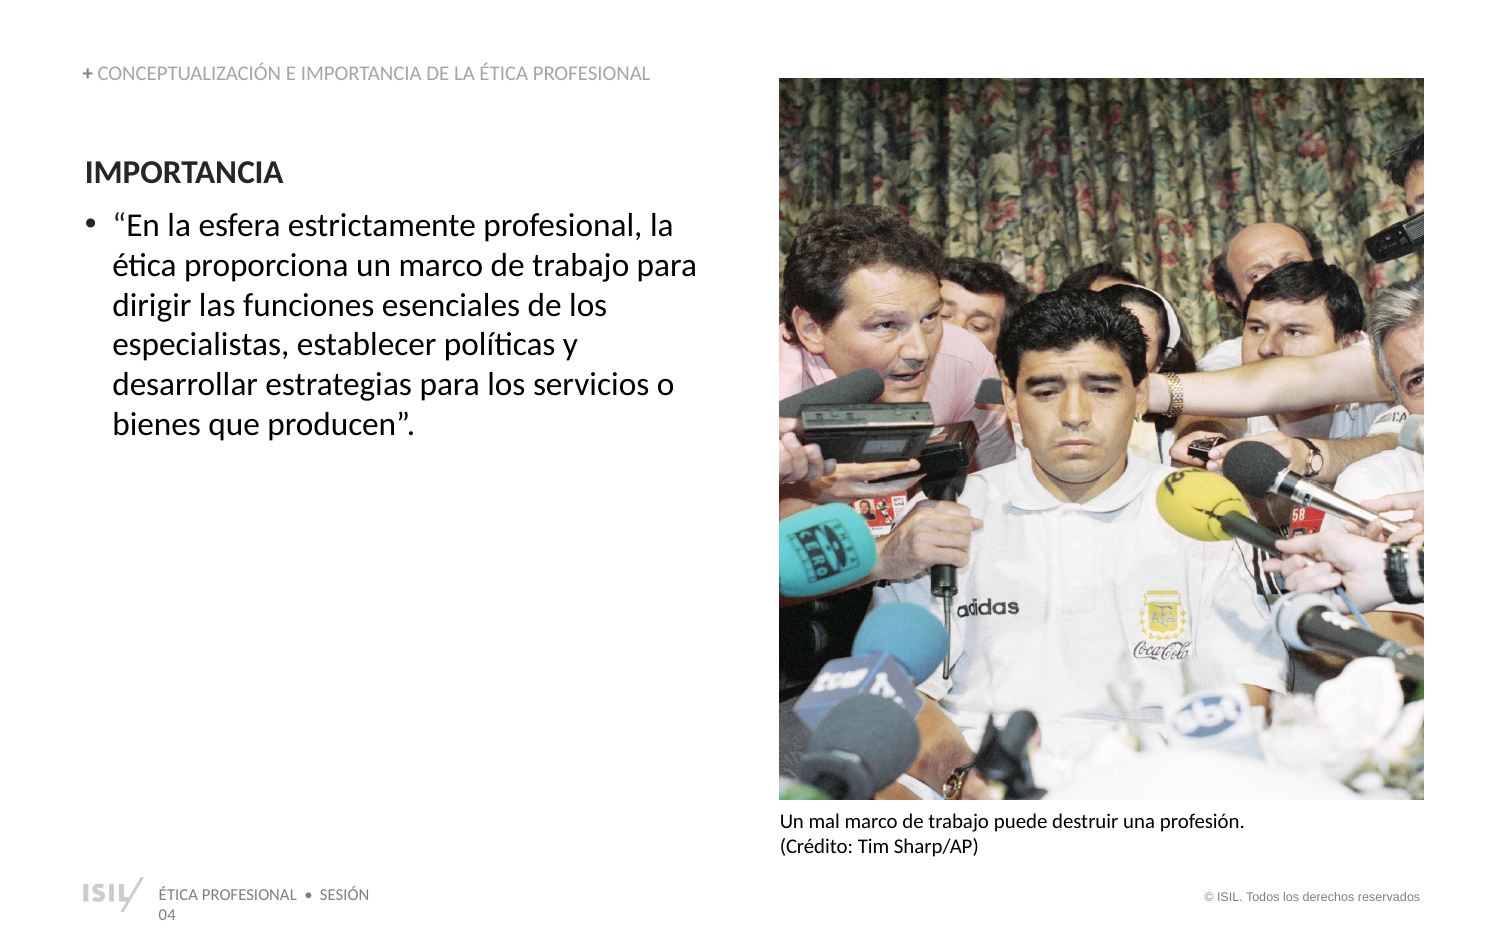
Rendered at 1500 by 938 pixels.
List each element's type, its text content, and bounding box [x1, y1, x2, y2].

picture [779, 78, 1424, 800]
text_box IMPORTANCIA “En la esfera estrictamente profesional, la ética proporciona un marco de trabajo para dirigir las funciones esenciales de los especialistas, establecer políticas y desarrollar estrategias para los servicios o bienes que producen”. [83, 150, 721, 513]
text_box Un mal marco de trabajo puede destruir una profesión. (Crédito: Tim Sharp/AP) [779, 808, 1423, 859]
text_box + CONCEPTUALIZACIÓN E IMPORTANCIA DE LA ÉTICA PROFESIONAL [82, 62, 868, 85]
